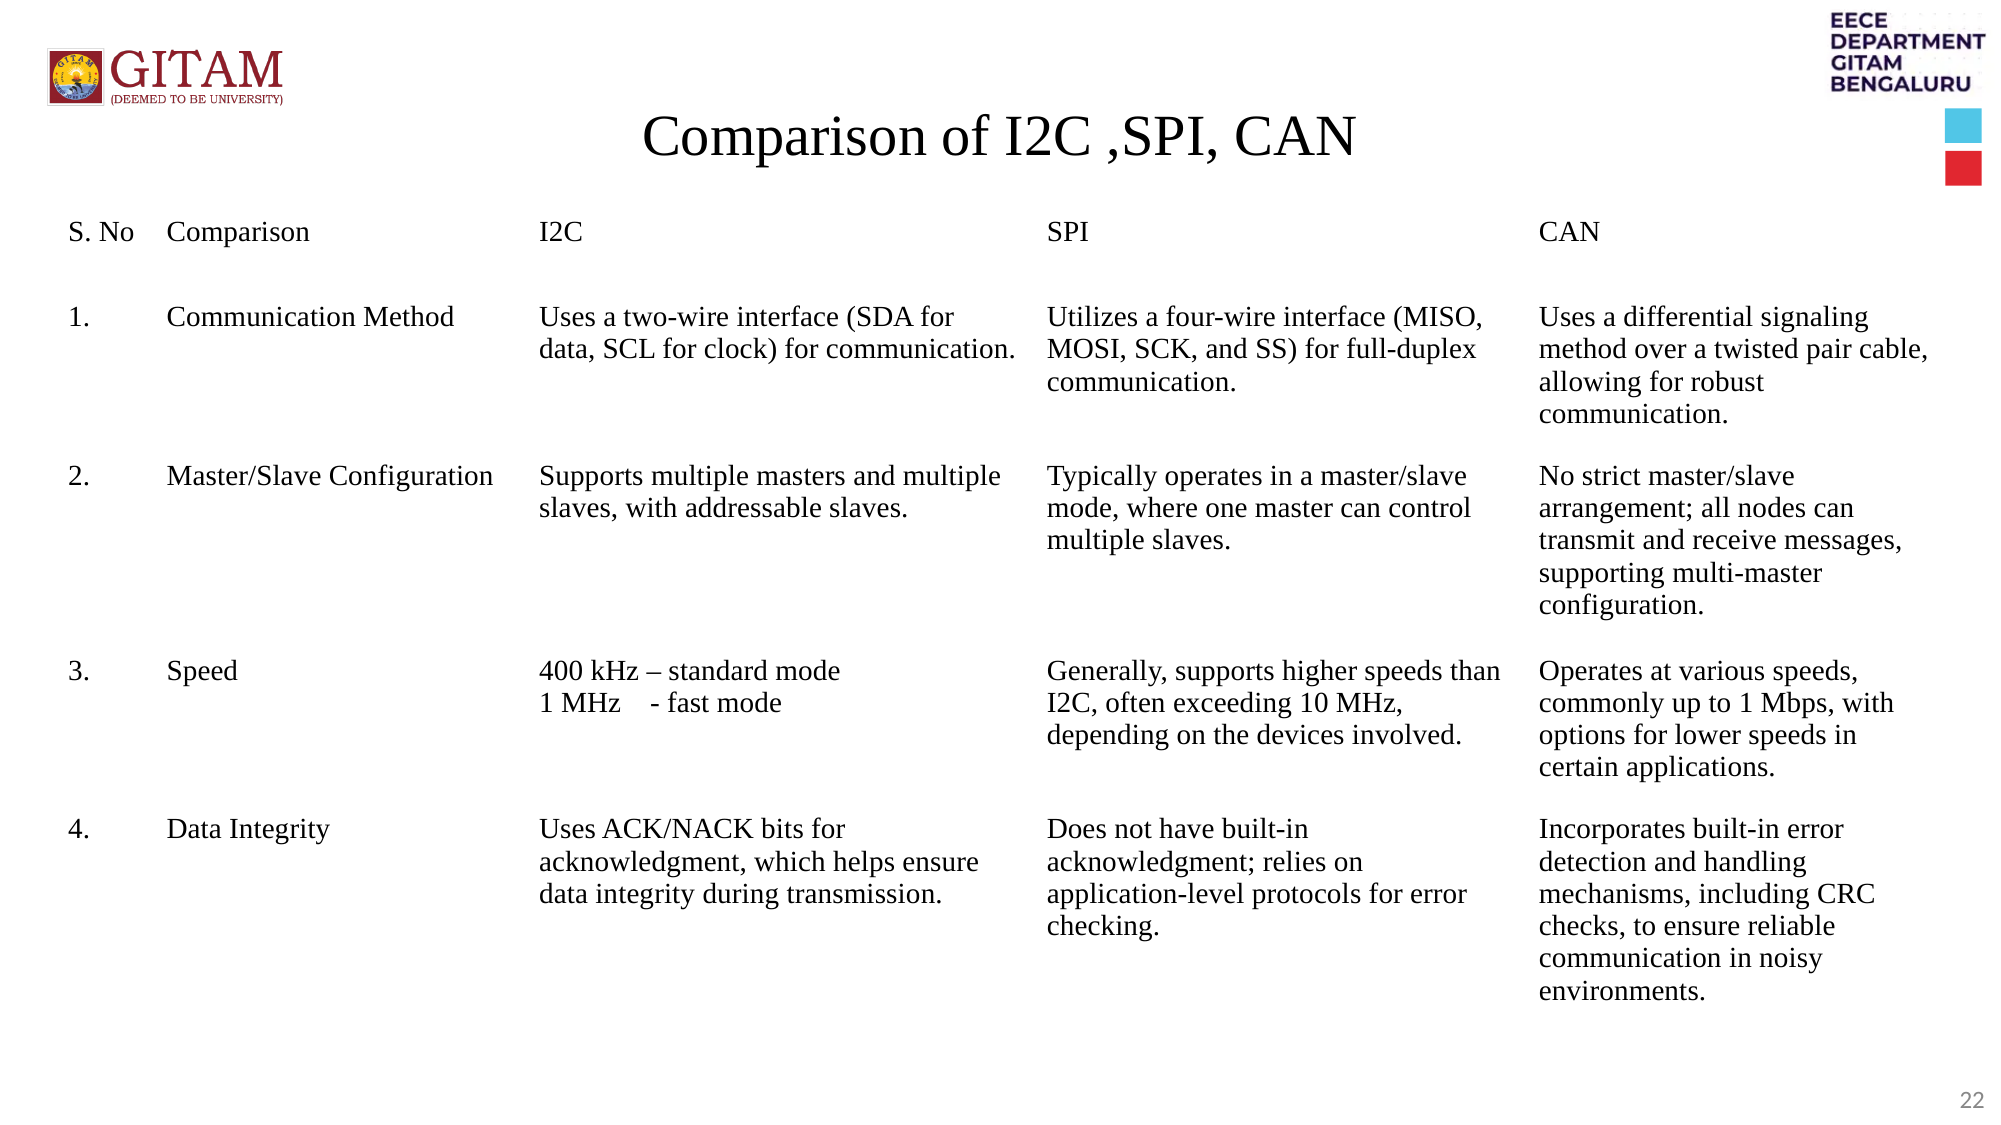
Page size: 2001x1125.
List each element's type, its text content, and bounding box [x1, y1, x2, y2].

table_cell Utilizes a four-wire interface (MISO, MOSI, SCK, and SS) for full-duplex communication. [1032, 293, 1524, 452]
table_cell Uses a two-wire interface (SDA for data, SCL for clock) for communication. [524, 293, 1032, 452]
title Comparison of I2C ,SPI, CAN [249, 70, 1750, 176]
table_cell Operates at various speeds, commonly up to 1 Mbps, with options for lower speeds in certain applications. [1524, 647, 1947, 806]
table_cell Incorporates built-in error detection and handling mechanisms, including CRC checks, to ensure reliable communication in noisy environments. [1524, 806, 1947, 1036]
picture [1824, 1, 2000, 101]
table_cell 1. [53, 293, 152, 452]
table_header I2C [524, 208, 1032, 293]
table_cell 2. [53, 452, 152, 647]
table_cell Uses ACK/NACK bits for acknowledgment, which helps ensure data integrity during transmission. [524, 806, 1032, 1036]
table_cell Does not have built-in acknowledgment; relies on application-level protocols for error checking. [1032, 806, 1524, 1036]
table_cell 3. [53, 647, 152, 806]
table_cell Typically operates in a master/slave mode, where one master can control multiple slaves. [1032, 452, 1524, 647]
slide_number 22 [1550, 1068, 2000, 1125]
table_cell Communication Method [152, 293, 524, 452]
table_header CAN [1524, 208, 1947, 293]
table_header S. No [53, 208, 152, 293]
table_cell Master/Slave Configuration [152, 452, 524, 647]
table_cell 4. [53, 806, 152, 1036]
table_cell Supports multiple masters and multiple slaves, with addressable slaves. [524, 452, 1032, 647]
table_cell Data Integrity [152, 806, 524, 1036]
table_header SPI [1032, 208, 1524, 293]
table_cell Speed [152, 647, 524, 806]
table_cell No strict master/slave arrangement; all nodes can transmit and receive messages, supporting multi-master configuration. [1524, 452, 1947, 647]
table_cell 400 kHz – standard mode 1 MHz - fast mode [524, 647, 1032, 806]
table_cell Generally, supports higher speeds than I2C, often exceeding 10 MHz, depending on the devices involved. [1032, 647, 1524, 806]
table_header Comparison [152, 208, 524, 293]
table_cell Uses a differential signaling method over a twisted pair cable, allowing for robust communication. [1524, 293, 1947, 452]
picture [43, 42, 290, 112]
